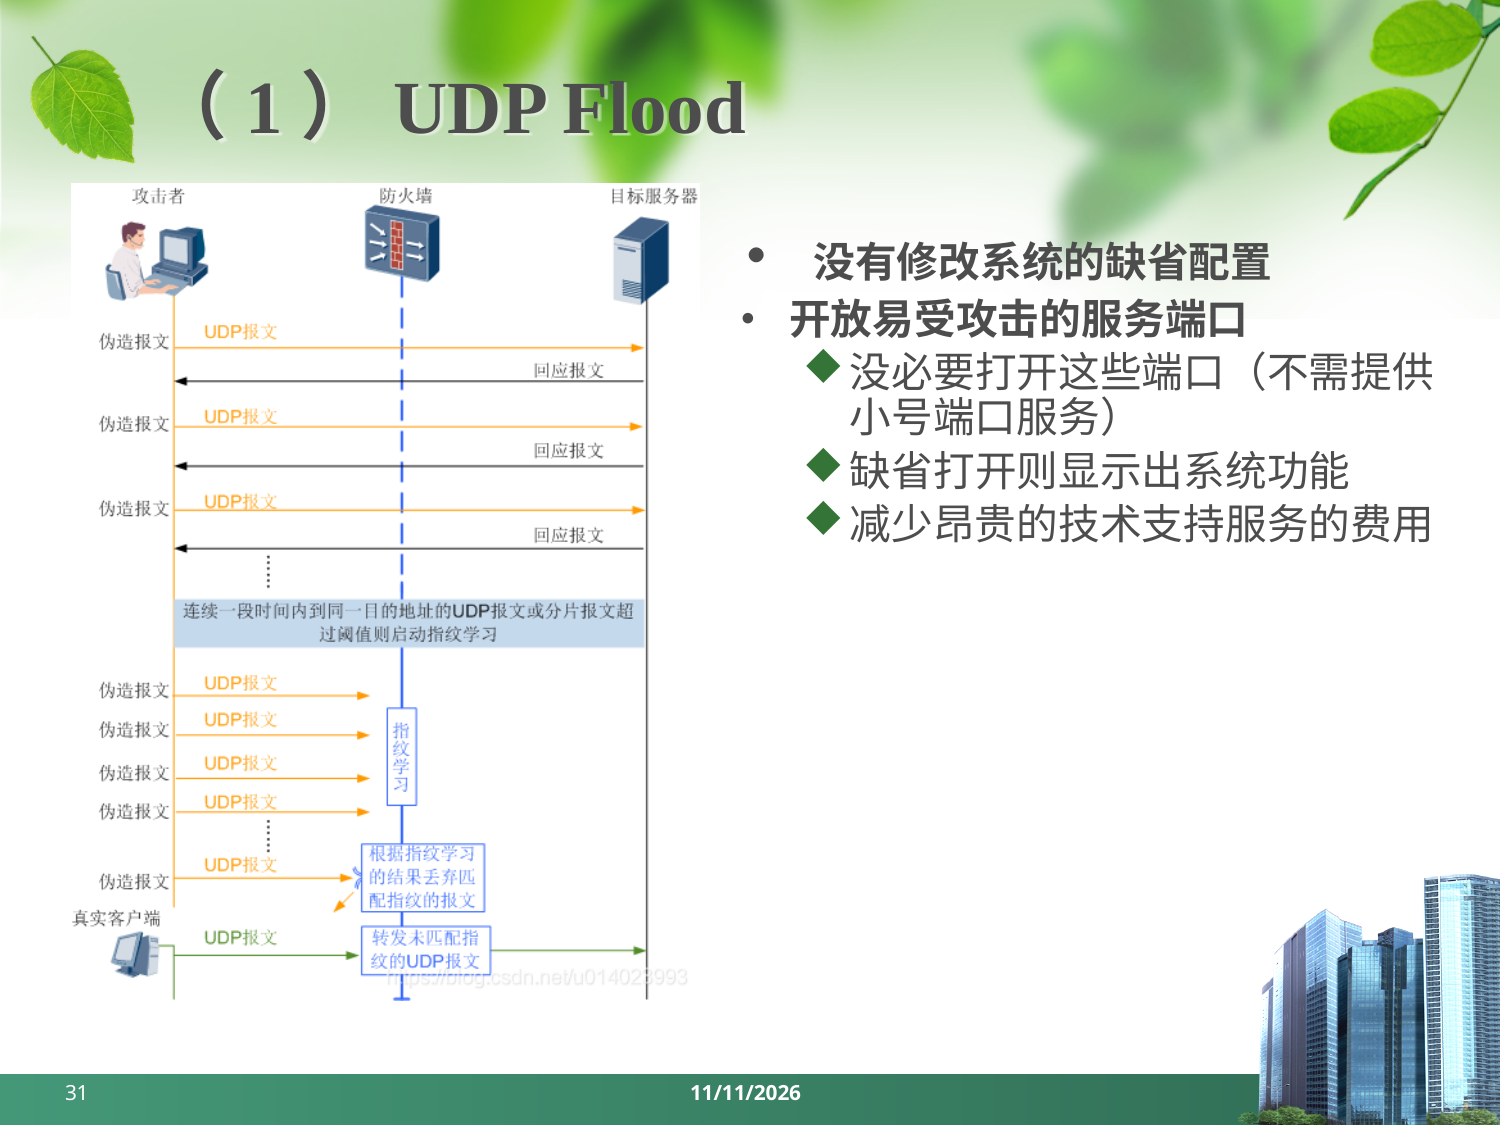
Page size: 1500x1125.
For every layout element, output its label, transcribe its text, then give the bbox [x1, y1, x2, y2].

picture [0, 0, 1500, 1001]
slide_number 31 [50, 1072, 138, 1113]
list • 没有修改系统的缺省配置 • 开放易受攻击的服务端口 没必要打开这些端口（不需提供小号端口服务） 缺省打开则显示出系统功能 减少昂贵的技术支持服务的费用 [712, 219, 1459, 409]
title （1）UDP Flood [137, 57, 1325, 150]
list • 没有修改系统的缺省配置 • 开放易受攻击的服务端口 没必要打开这些端口（不需提供小号端口服务） 缺省打开则显示出系统功能 减少昂贵的技术支持服务的费用 [712, 410, 1459, 598]
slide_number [675, 1072, 1025, 1113]
